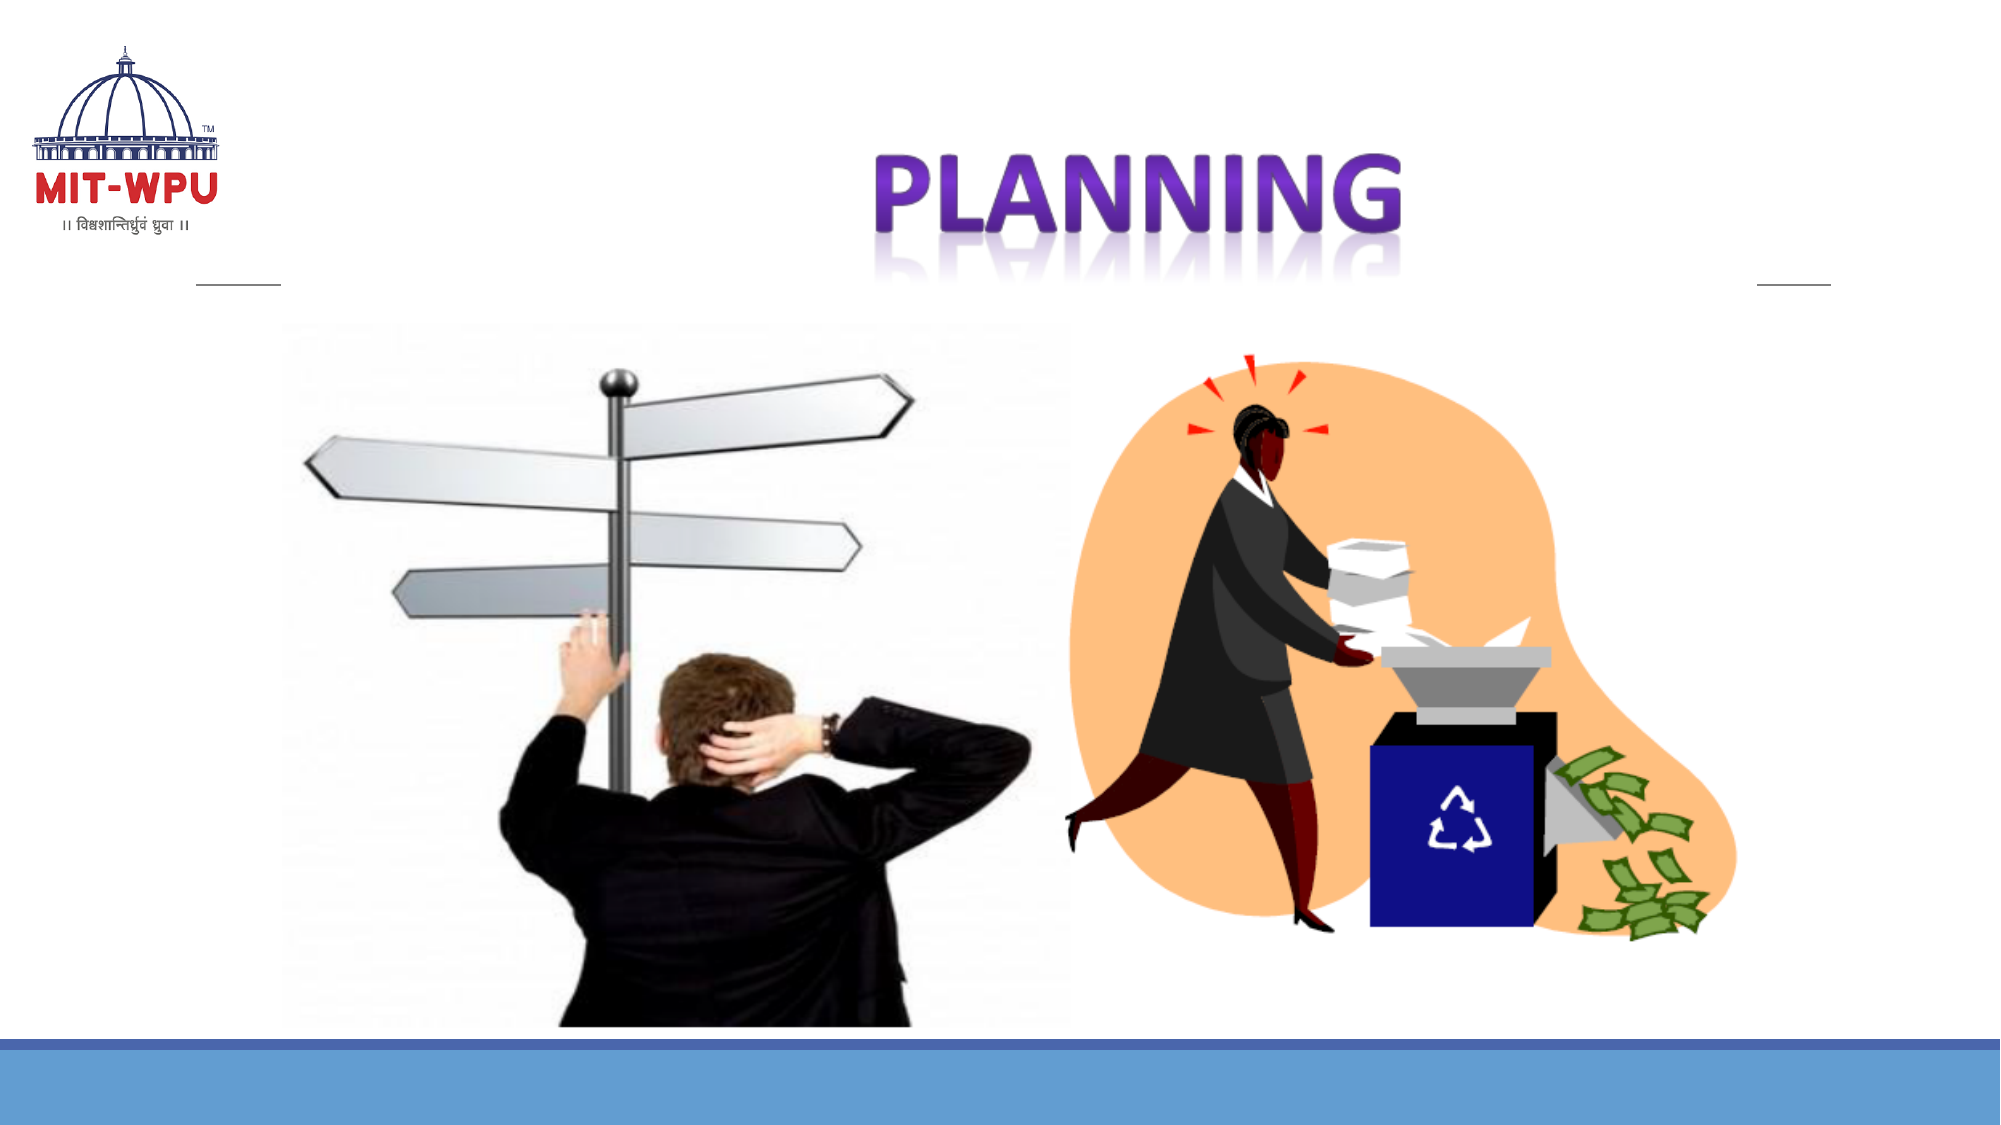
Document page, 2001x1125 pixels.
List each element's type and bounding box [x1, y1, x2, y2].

picture [281, 71, 1757, 1037]
picture [31, 46, 241, 236]
